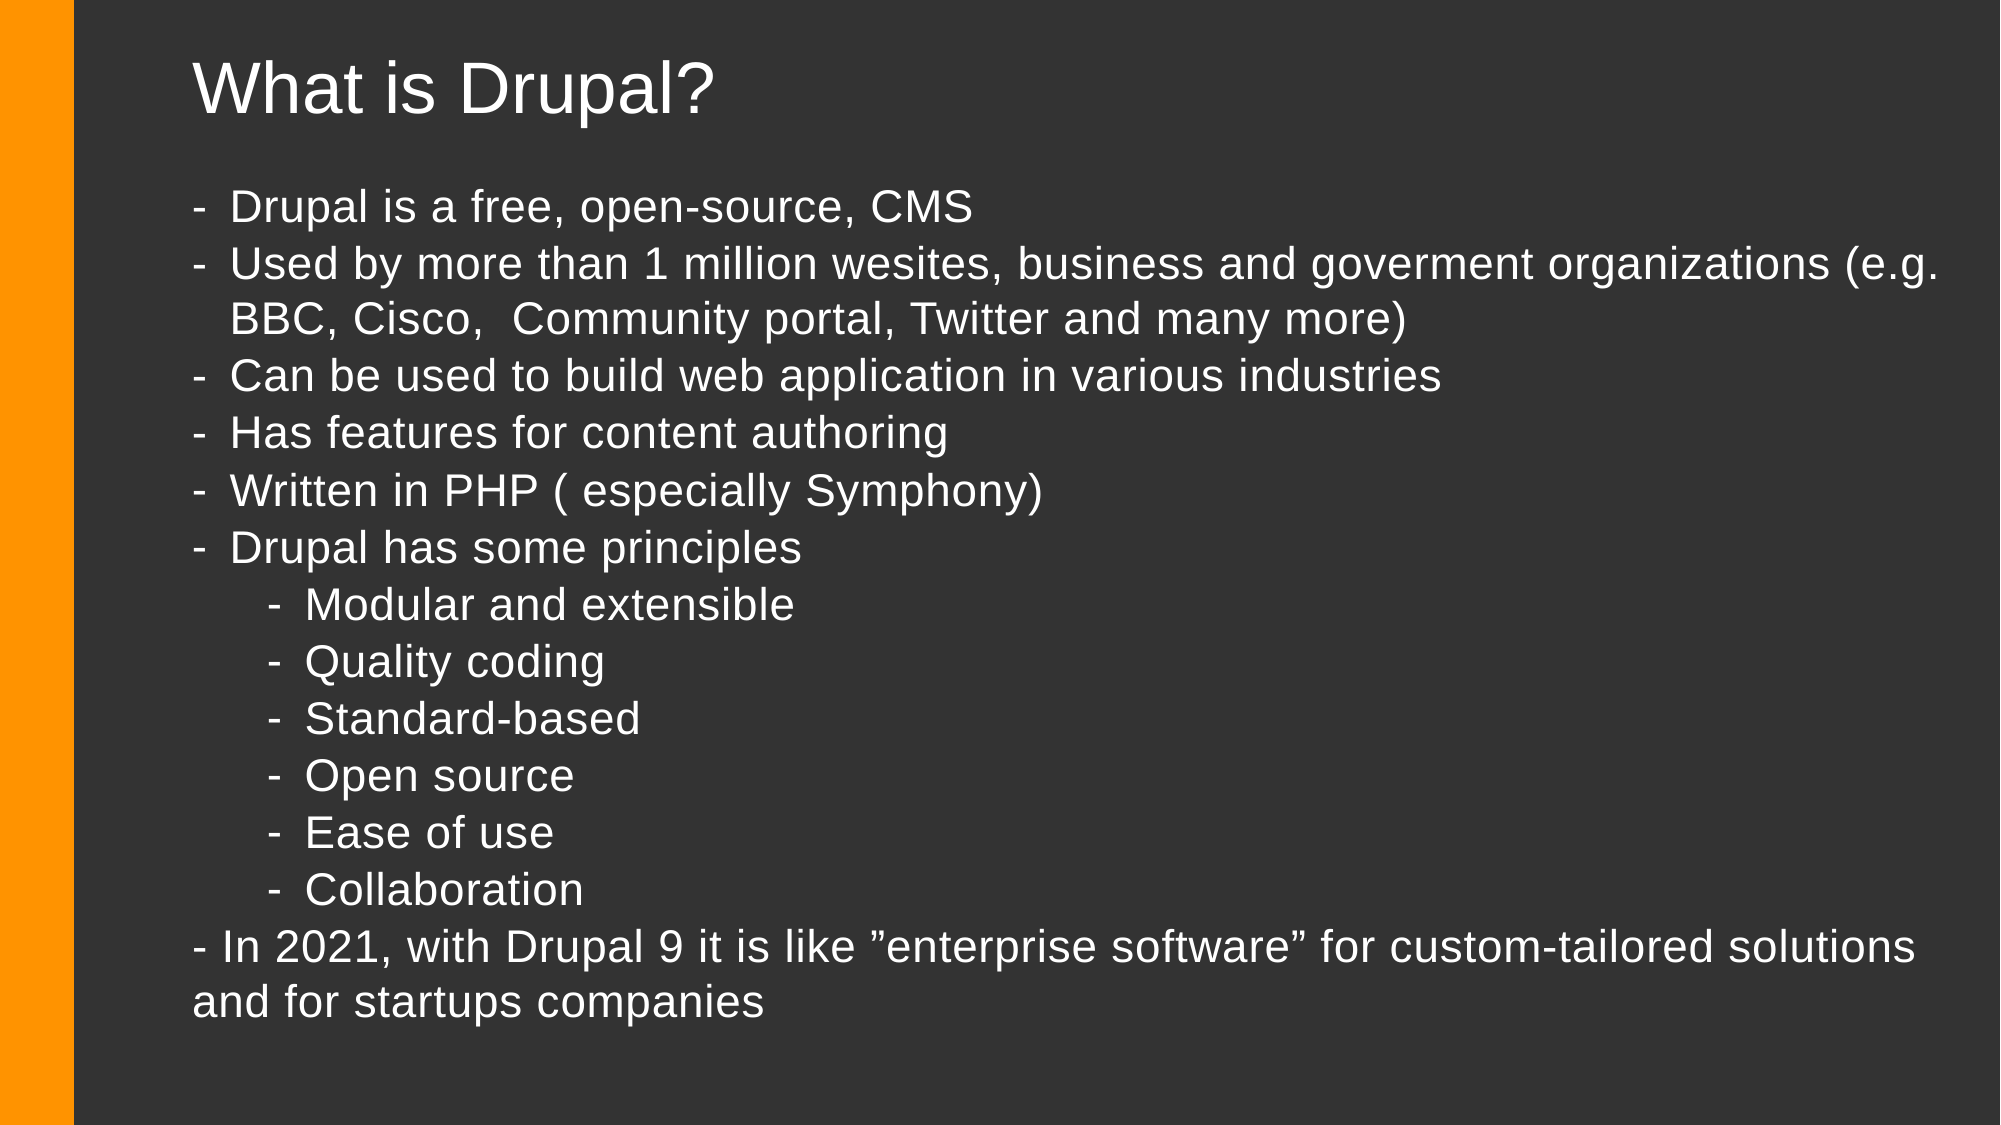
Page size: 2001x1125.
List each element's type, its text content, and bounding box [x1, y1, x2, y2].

text_box Drupal is a free, open-source, CMS Used by more than 1 million wesites, business and goverment organizations (e.g. BBC, Cisco, Community portal, Twitter and many more) Can be used to build web application in various industries Has features for content authoring Written in PHP ( especially Symphony) Drupal has some principles Modular and extensible Quality coding Standard-based Open source Ease of use Collaboration - In 2021, with Drupal 9 it is like ”enterprise software” for custom-tailored solutions and for startups companies [189, 174, 1950, 1084]
title What is Drupal? [189, 37, 828, 174]
